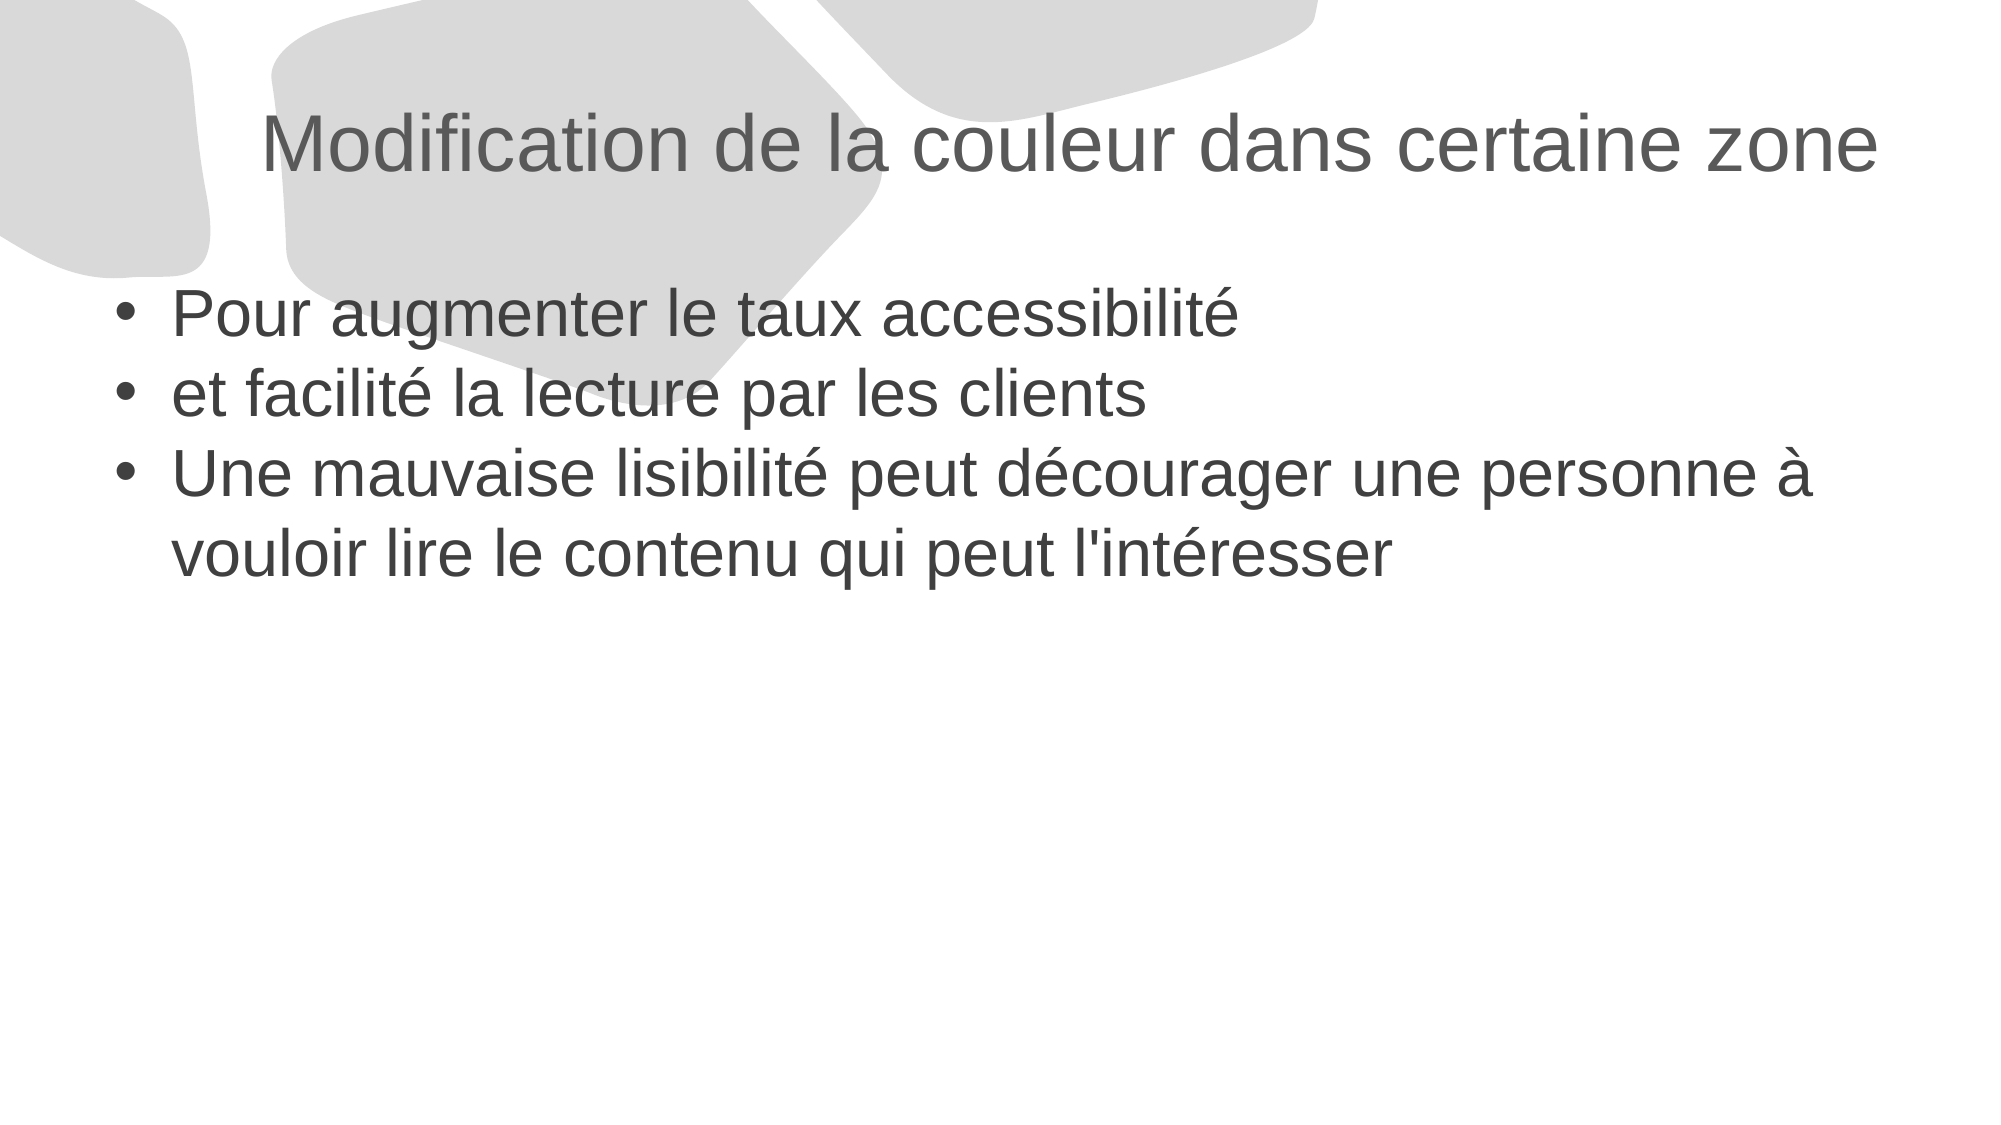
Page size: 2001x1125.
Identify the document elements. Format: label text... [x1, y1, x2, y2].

list Pour augmenter le taux accessibilité et facilité la lecture par les clients Une mauvaise lisibilité peut décourager une personne à vouloir lire le contenu qui peut l'intéresser [99, 262, 1900, 1005]
title Modification de la couleur dans certaine zone [99, 45, 1900, 233]
